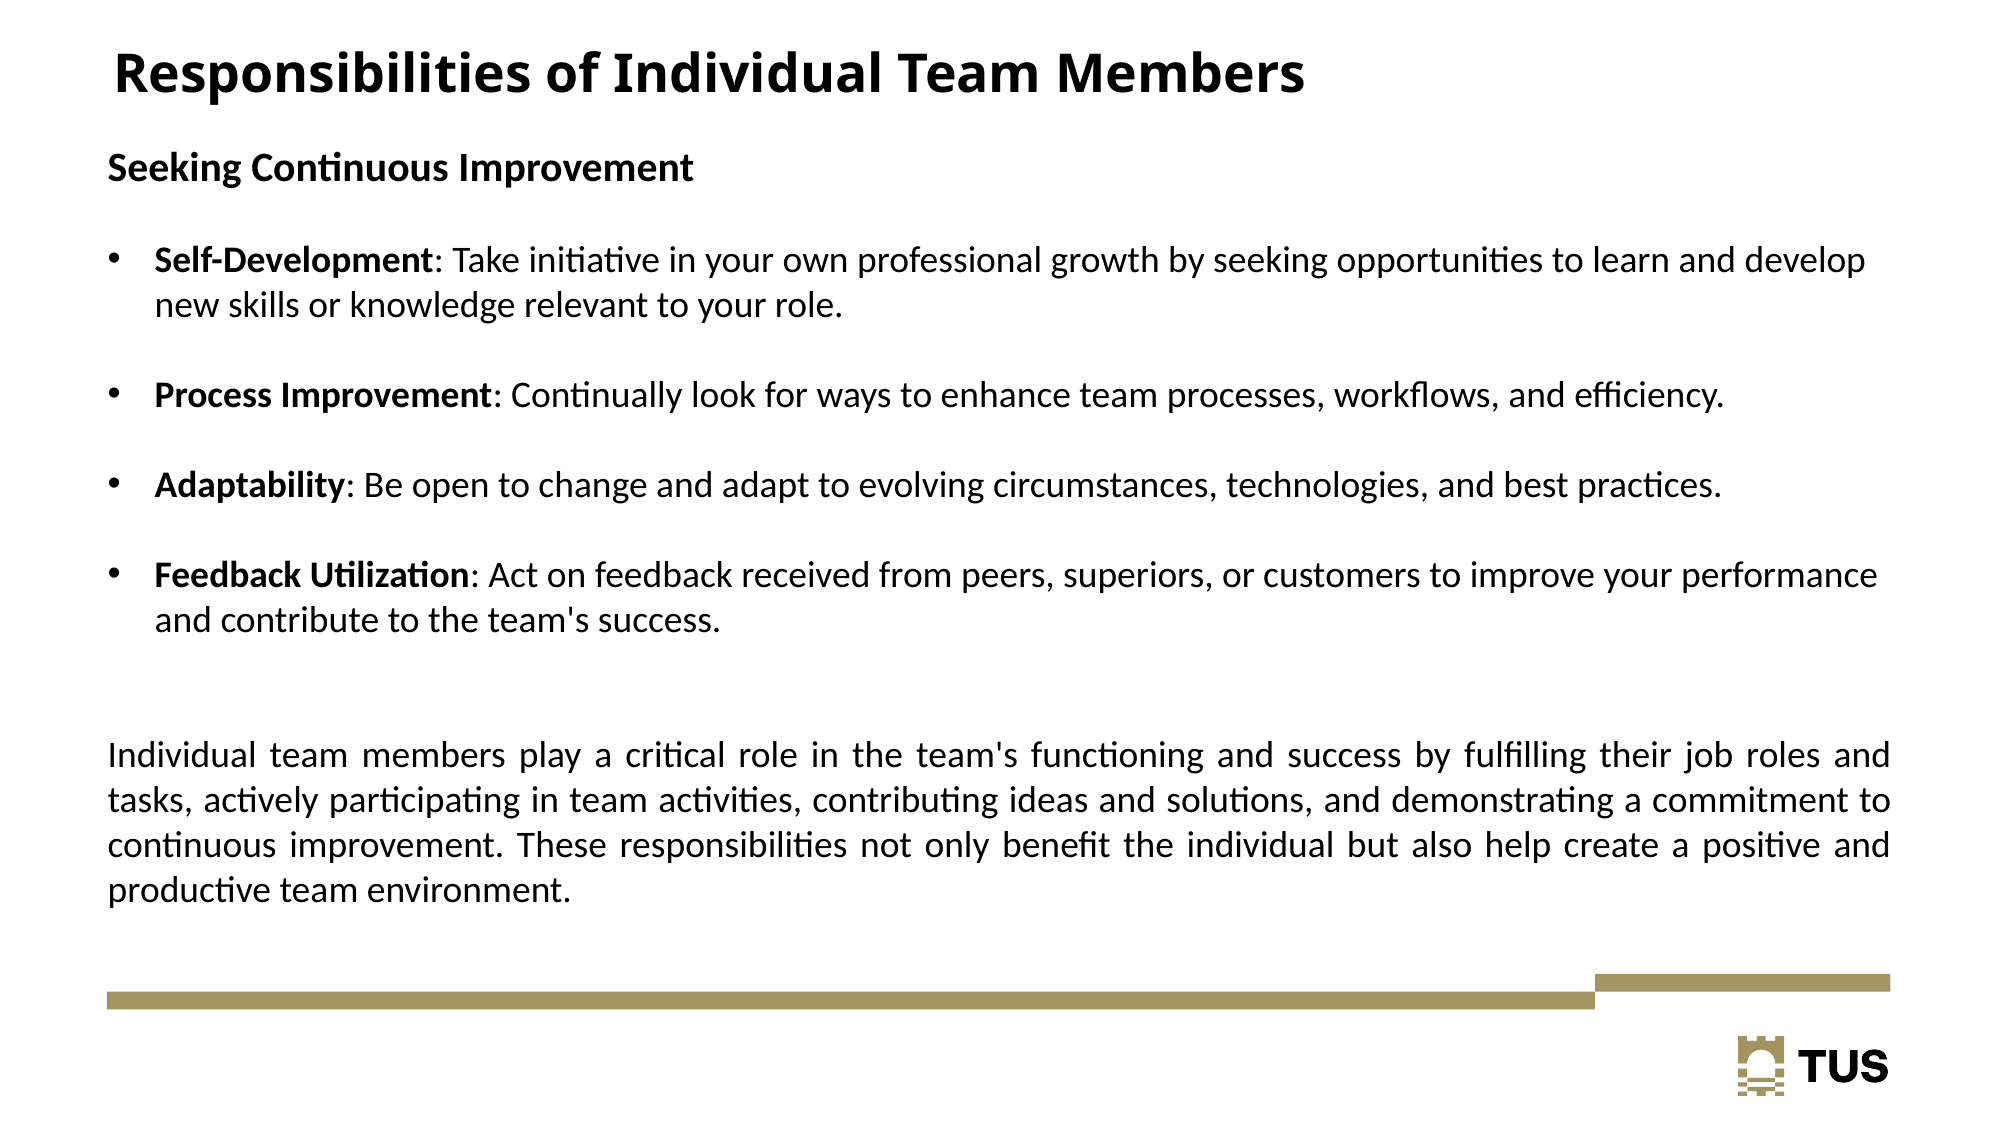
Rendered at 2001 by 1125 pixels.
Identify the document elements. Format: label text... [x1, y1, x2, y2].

title Responsibilities of Individual Team Members [113, 38, 1428, 132]
text_box Seeking Continuous Improvement Self-Development: Take initiative in your own professional growth by seeking opportunities to learn and develop new skills or knowledge relevant to your role. Process Improvement: Continually look for ways to enhance team processes, workflows, and efficiency. Adaptability: Be open to change and adapt to evolving circumstances, technologies, and best practices. Feedback Utilization: Act on feedback received from peers, superiors, or customers to improve your performance and contribute to the team's success. Individual team members play a critical role in the team's functioning and success by fulfilling their job roles and tasks, actively participating in team activities, contributing ideas and solutions, and demonstrating a commitment to continuous improvement. These responsibilities not only benefit the individual but also help create a positive and productive team environment. [92, 132, 1909, 918]
picture [1738, 1036, 1888, 1096]
